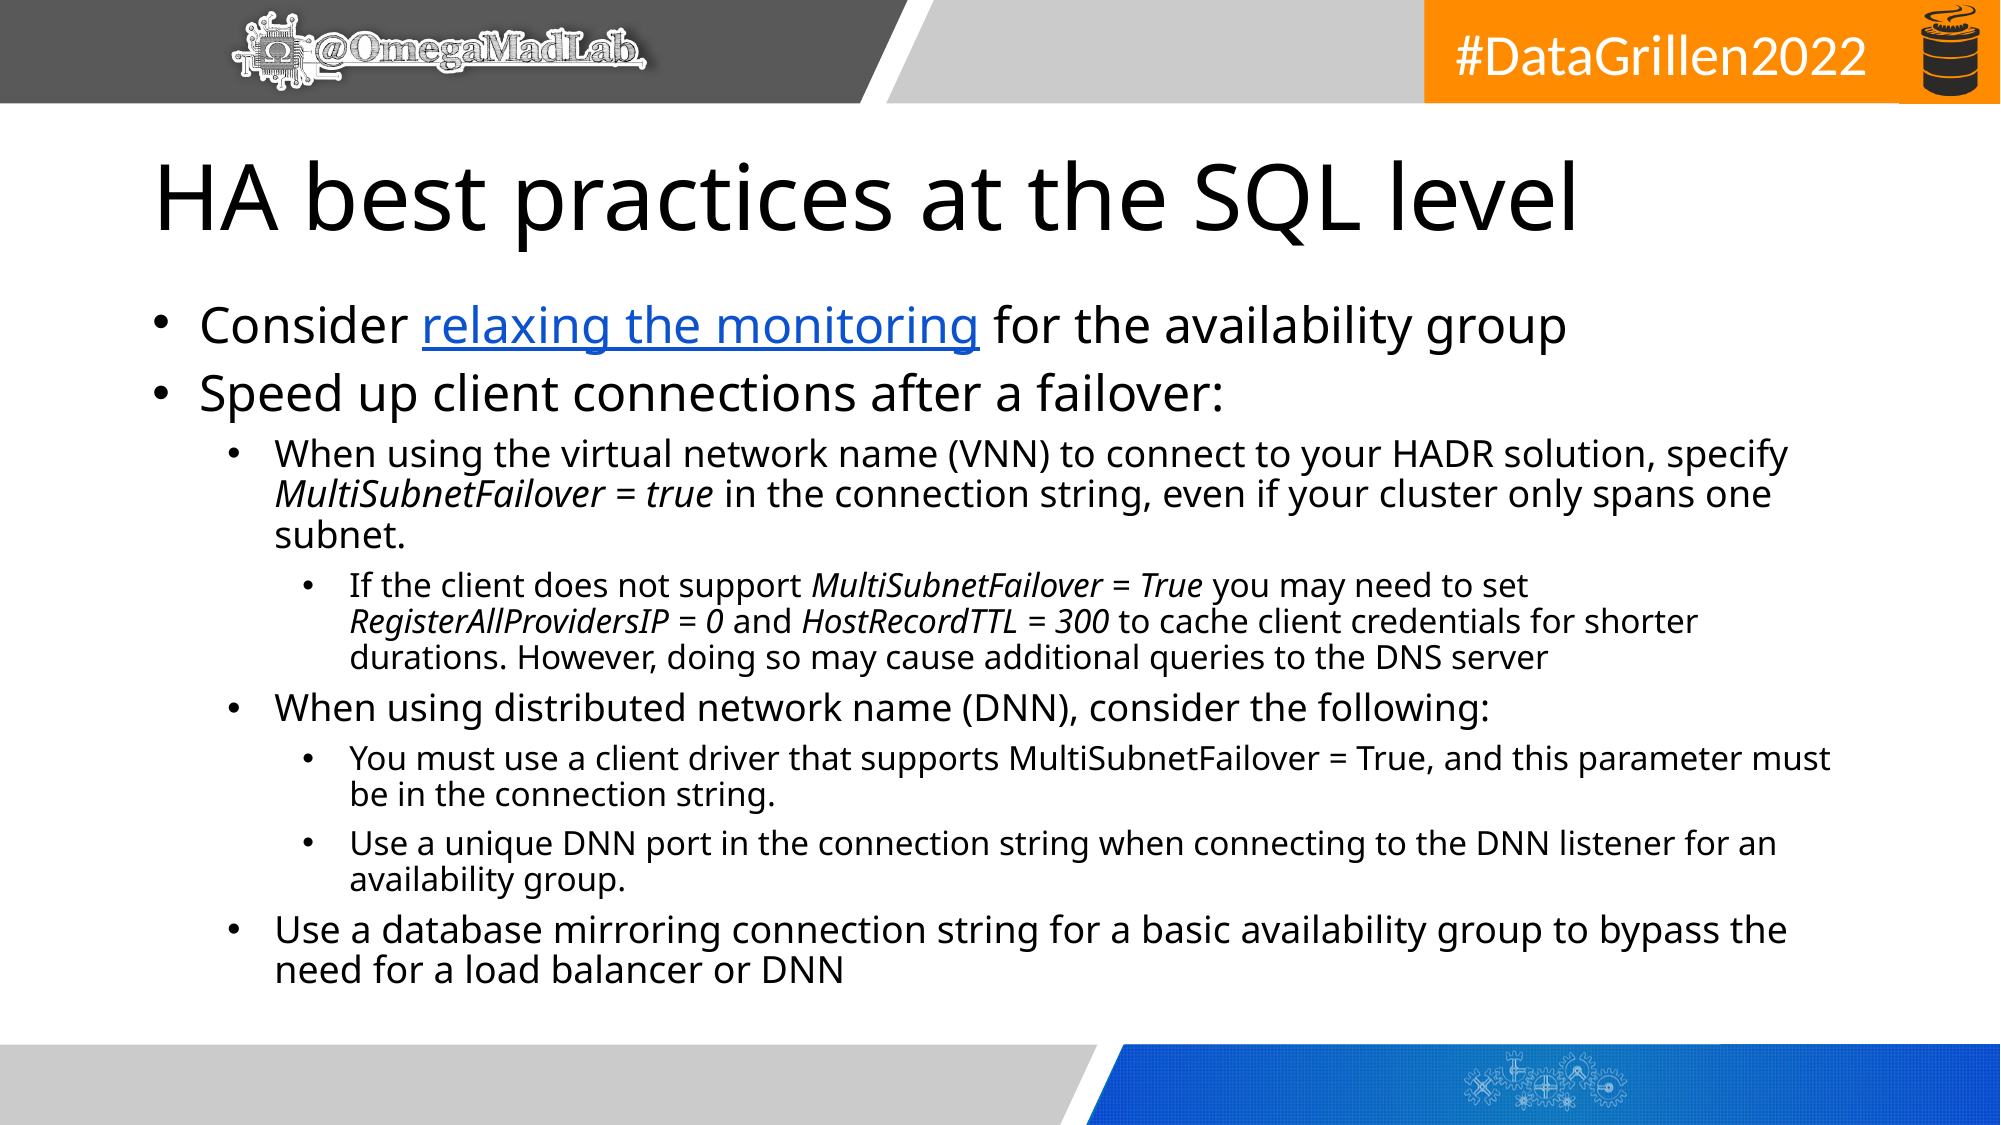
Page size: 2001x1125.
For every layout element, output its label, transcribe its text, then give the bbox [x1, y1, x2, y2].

picture [1089, 1044, 2001, 1125]
picture [229, 9, 650, 94]
picture [1900, 0, 2001, 104]
title HA best practices at the SQL level [137, 123, 1863, 278]
list Consider relaxing the monitoring for the availability group Speed up client connections after a failover: When using the virtual network name (VNN) to connect to your HADR solution, specify MultiSubnetFailover = true in the connection string, even if your cluster only spans one subnet. If the client does not support MultiSubnetFailover = True you may need to set RegisterAllProvidersIP = 0 and HostRecordTTL = 300 to cache client credentials for shorter durations. However, doing so may cause additional queries to the DNS server When using distributed network name (DNN), consider the following: You must use a client driver that supports MultiSubnetFailover = True, and this parameter must be in the connection string. Use a unique DNN port in the connection string when connecting to the DNN listener for an availability group. Use a database mirroring connection string for a basic availability group to bypass the need for a load balancer or DNN [137, 287, 1863, 1000]
